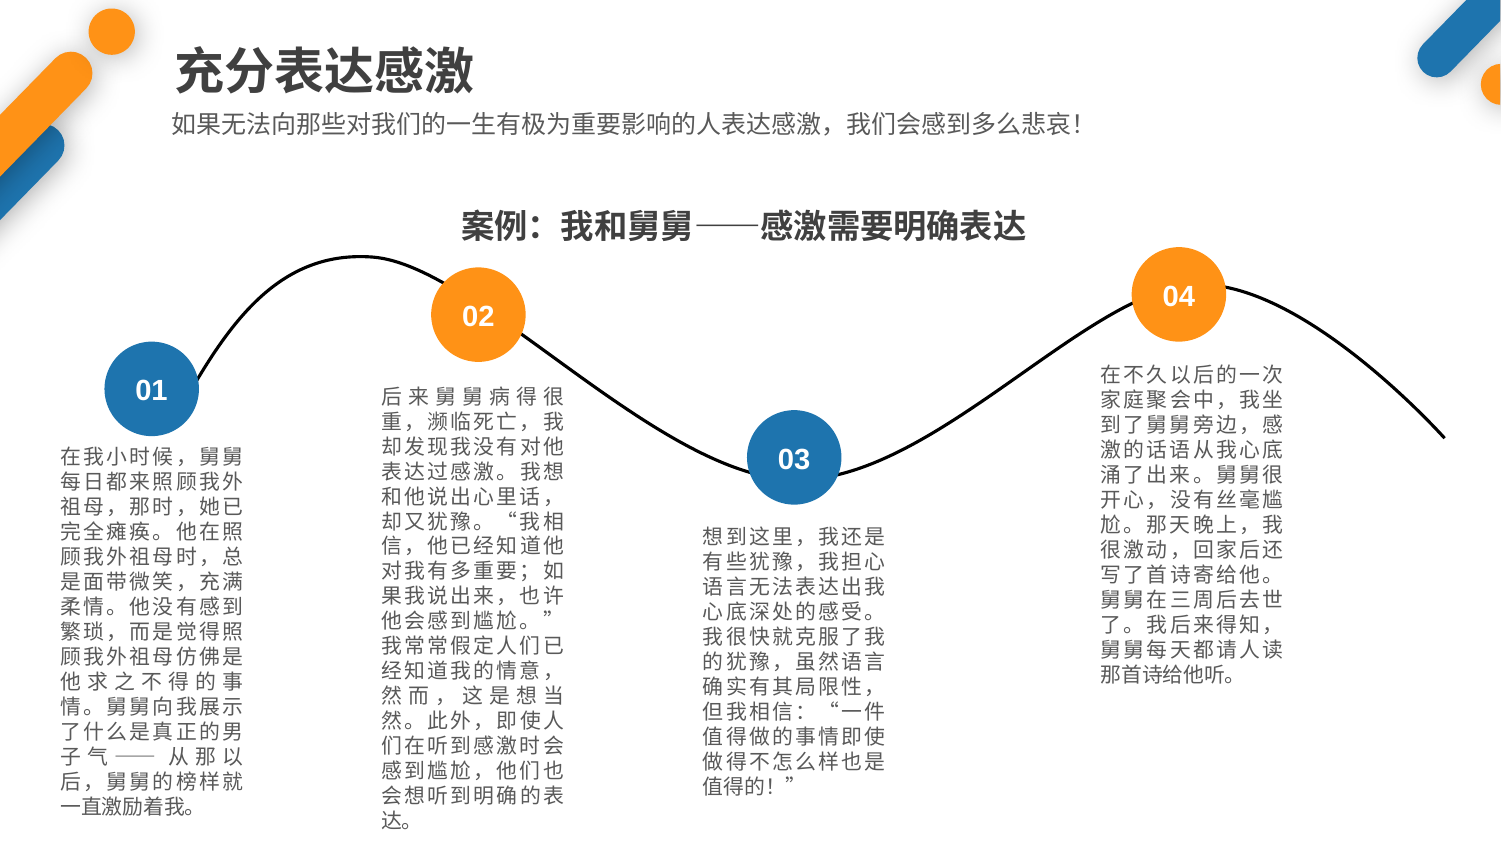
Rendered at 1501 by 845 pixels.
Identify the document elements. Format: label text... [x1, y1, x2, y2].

text_box [176, 254, 749, 474]
text_box 充分表达感激 [159, 32, 1046, 108]
text_box [839, 285, 1447, 477]
text_box 04 [1129, 245, 1229, 344]
text_box 后来舅舅病得很重，濒临死亡，我却发现我没有对他表达过感激。我想和他说出心里话，却又犹豫。“我相信，他已经知道他对我有多重要；如果我说出来，也许他会感到尴尬。”我常常假定人们已经知道我的情意，然而，这是想当然。此外，即使人们在听到感激时会感到尴尬，他们也会想听到明确的表达。 [366, 375, 579, 841]
text_box 在不久以后的一次家庭聚会中，我坐到了舅舅旁边，感激的话语从我心底涌了出来。舅舅很开心，没有丝毫尴尬。那天晚上，我很激动，回家后还写了首诗寄给他。舅舅在三周后去世了。我后来得知，舅舅每天都请人读那首诗给他听。 [1085, 354, 1299, 695]
text_box 想到这里，我还是有些犹豫，我担心语言无法表达出我心底深处的感受。我很快就克服了我的犹豫，虽然语言确实有其局限性，但我相信：“一件值得做的事情即使做得不怎么样也是值得的！” [687, 516, 901, 807]
text_box 案例：我和舅舅——感激需要明确表达 [348, 205, 1140, 246]
text_box 01 [102, 339, 202, 436]
text_box 02 [429, 265, 528, 364]
text_box 在我小时候，舅舅每日都来照顾我外祖母，那时，她已完全瘫痪。他在照顾我外祖母时，总是面带微笑，充满柔情。他没有感到繁琐，而是觉得照顾我外祖母仿佛是他求之不得的事情。舅舅向我展示了什么是真正的男子气——从那以后，舅舅的榜样就一直激励着我。 [45, 436, 258, 826]
text_box 如果无法向那些对我们的一生有极为重要影响的人表达感激，我们会感到多么悲哀！ [171, 108, 1377, 139]
text_box 03 [744, 408, 844, 507]
